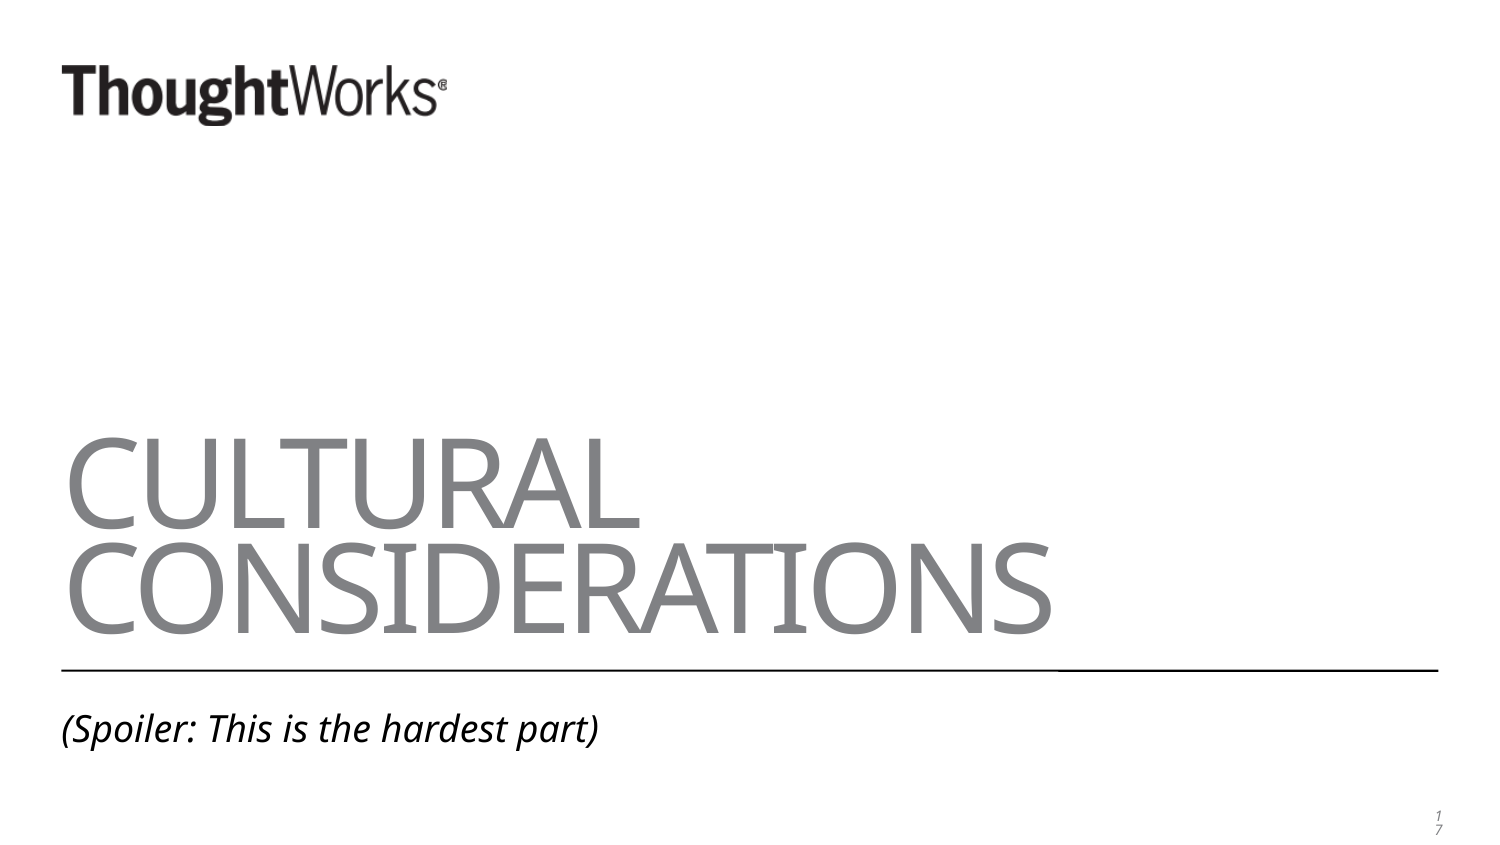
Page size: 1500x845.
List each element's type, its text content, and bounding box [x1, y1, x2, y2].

list (Spoiler: This is the hardest part) [61, 696, 1439, 796]
slide_number 17 [1425, 801, 1457, 827]
title Cultural considerations [62, 165, 1438, 655]
